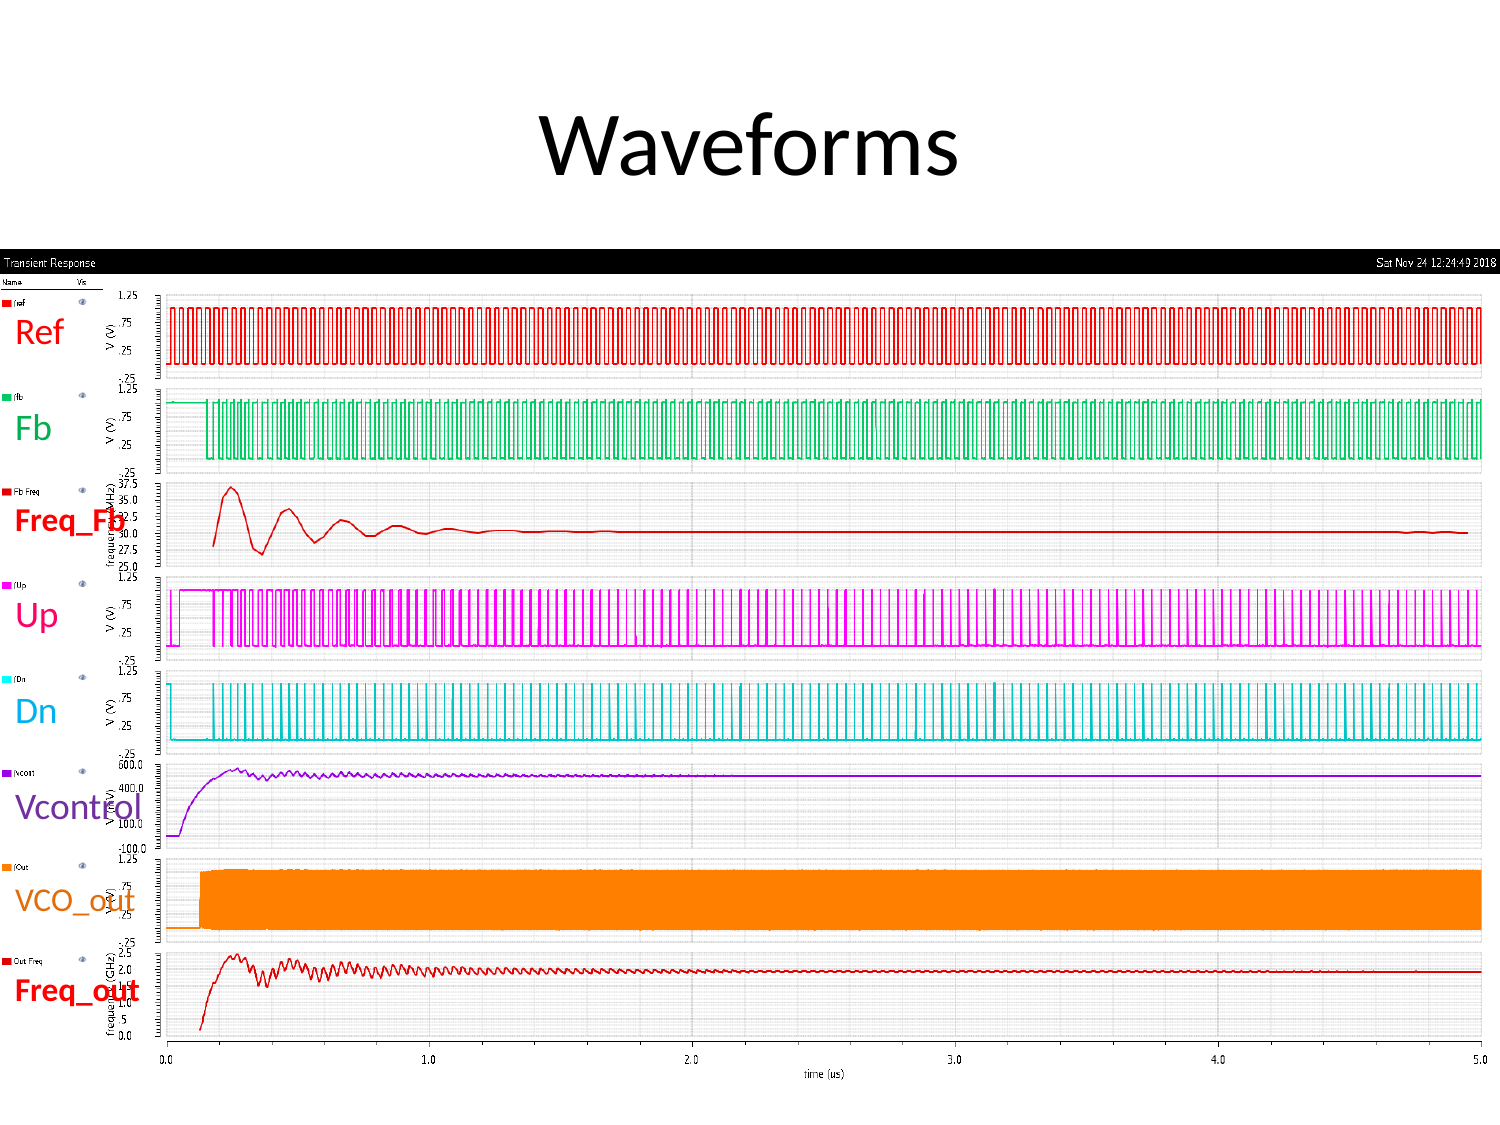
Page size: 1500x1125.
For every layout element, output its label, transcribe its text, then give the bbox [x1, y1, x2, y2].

title Waveforms [75, 45, 1425, 233]
picture [0, 249, 1500, 1081]
